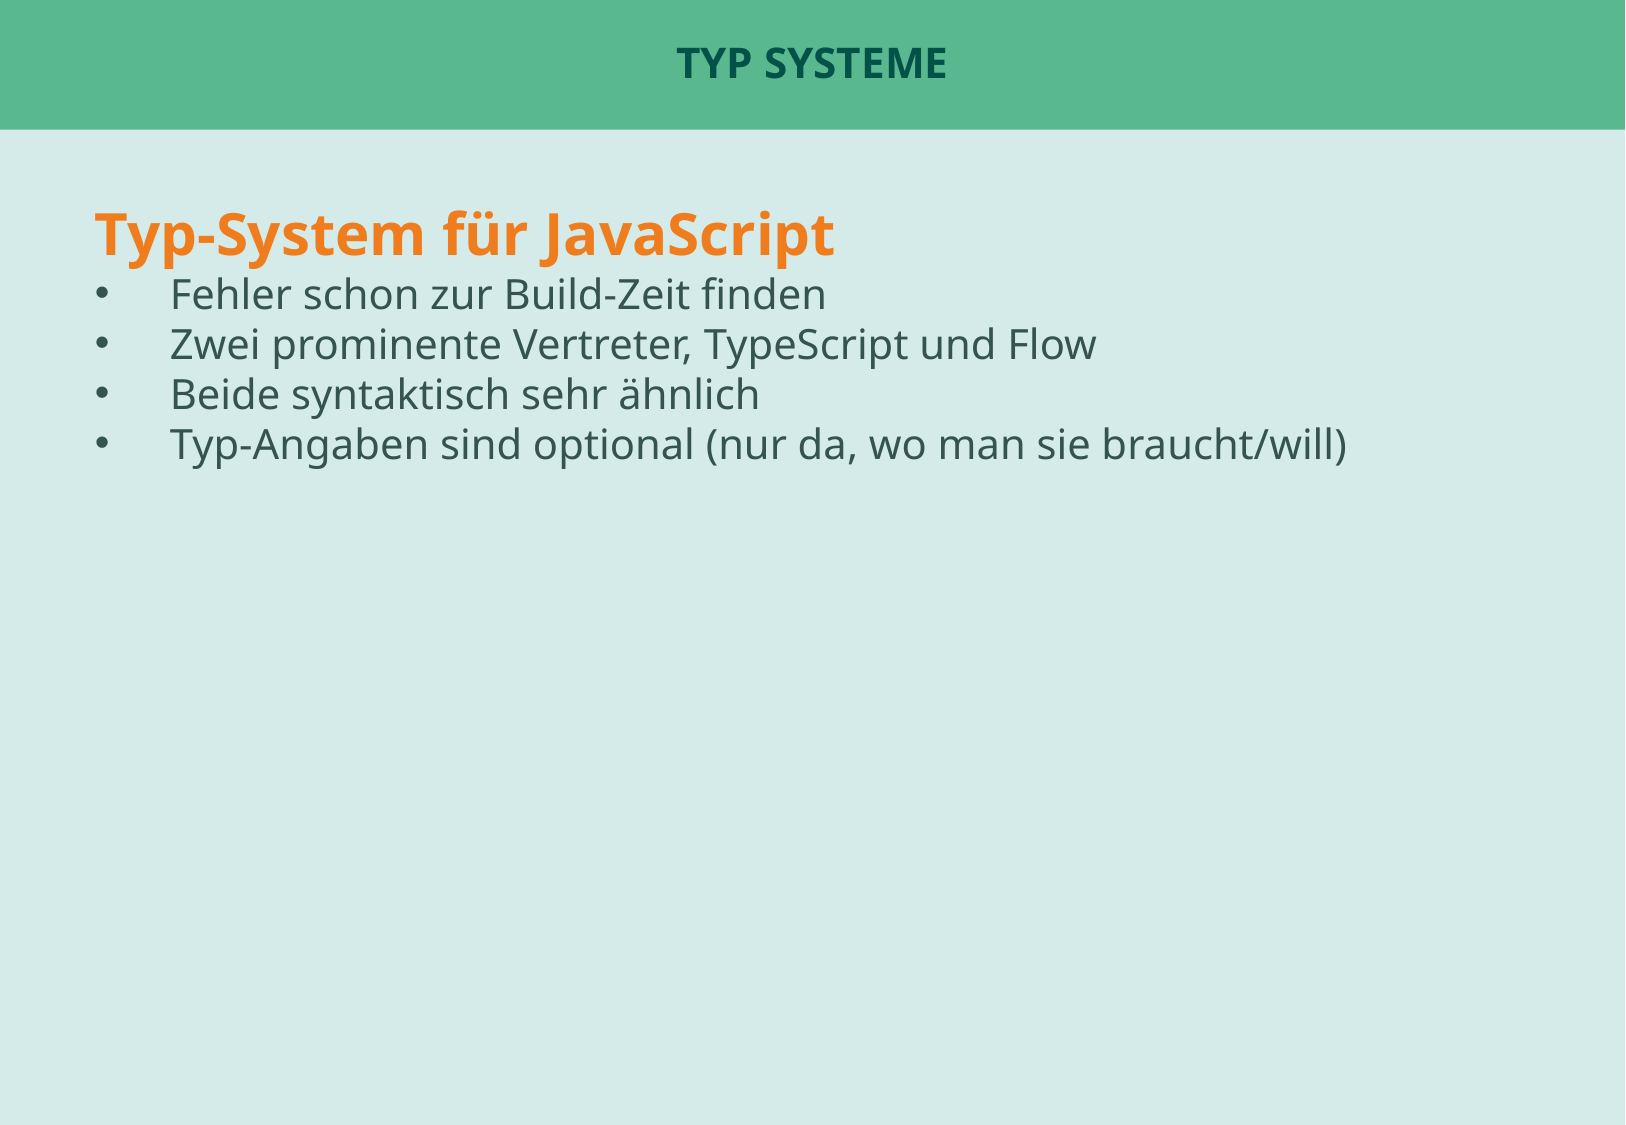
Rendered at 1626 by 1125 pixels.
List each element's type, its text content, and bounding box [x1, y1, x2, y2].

title Typ Systeme [0, 0, 1625, 130]
text_box Typ-System für JavaScript Fehler schon zur Build-Zeit finden Zwei prominente Vertreter, TypeScript und Flow Beide syntaktisch sehr ähnlich Typ-Angaben sind optional (nur da, wo man sie braucht/will) [80, 190, 1625, 525]
